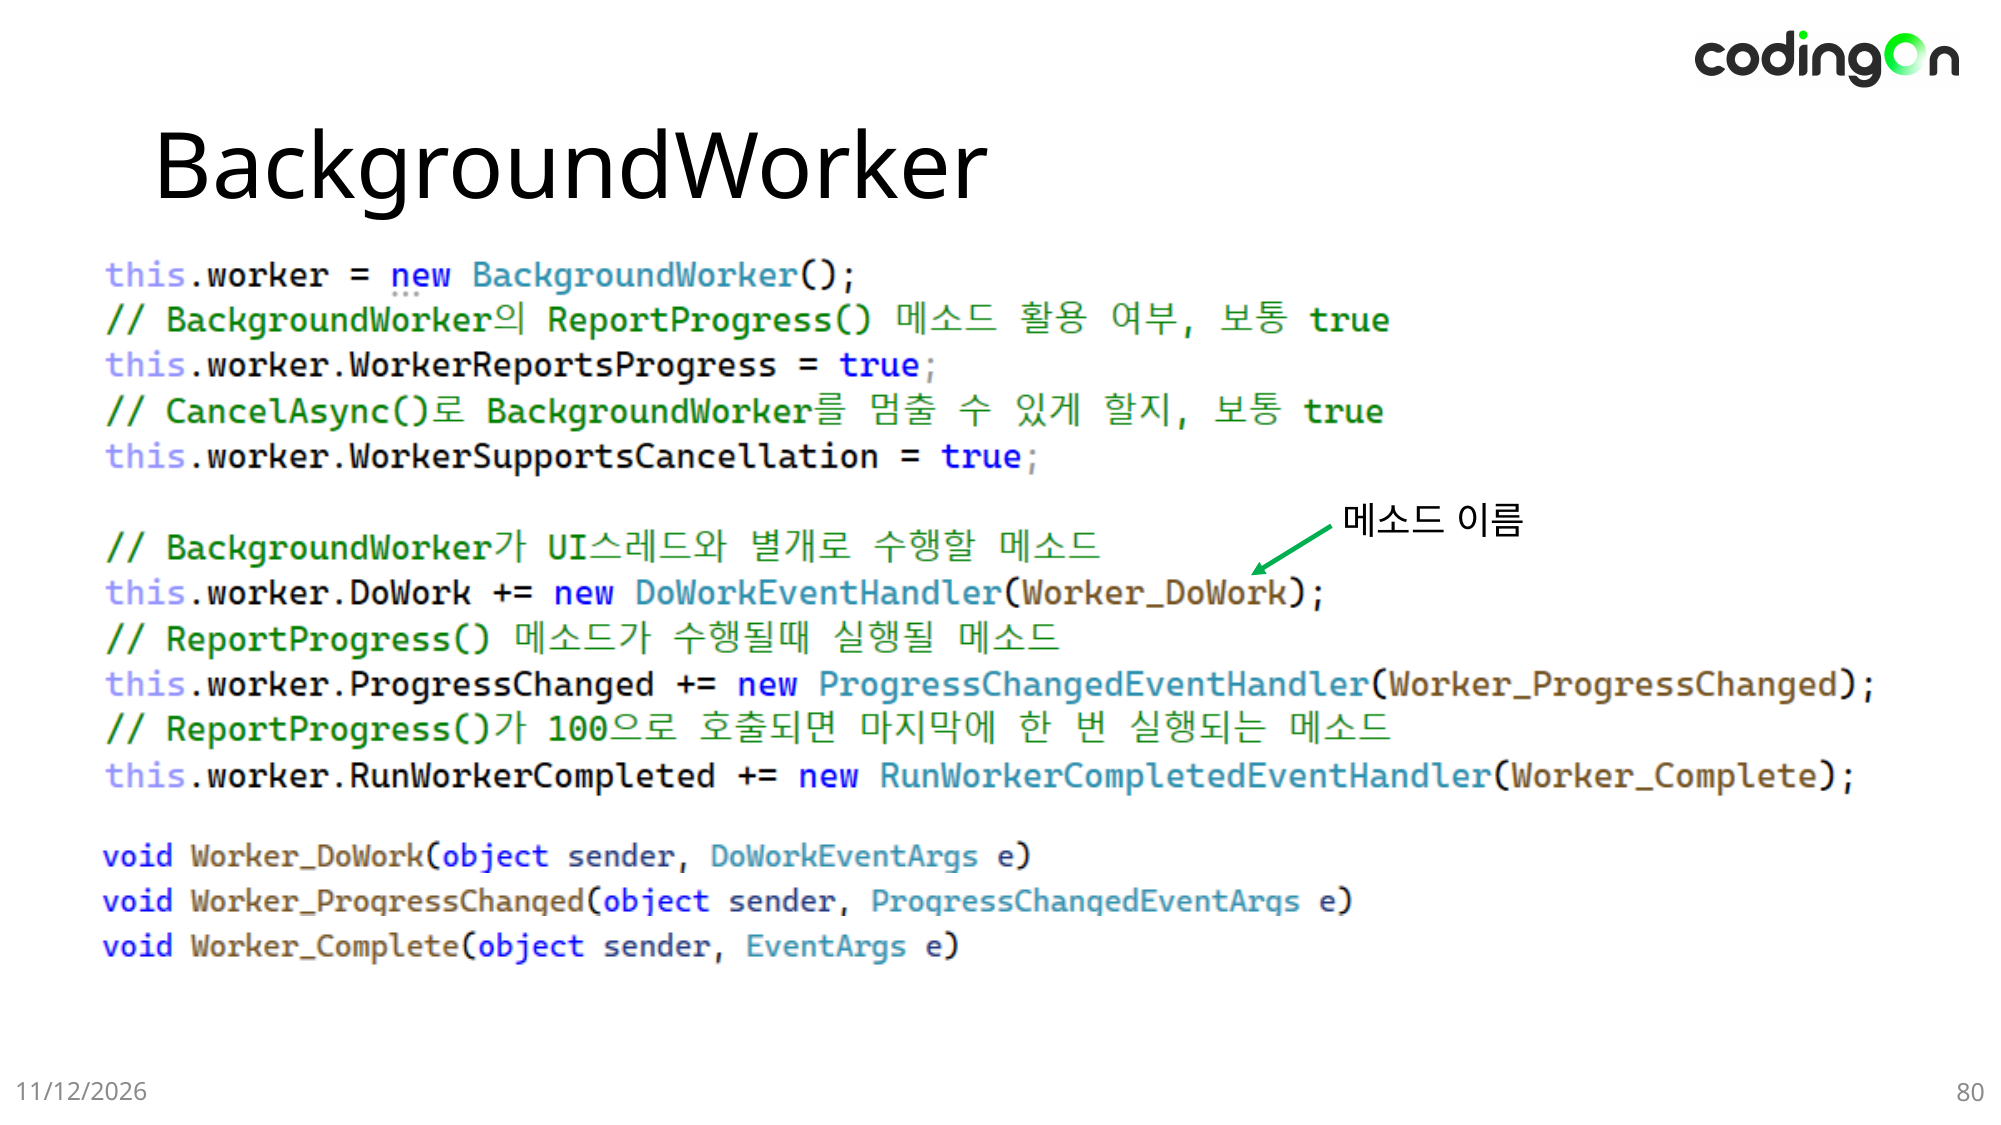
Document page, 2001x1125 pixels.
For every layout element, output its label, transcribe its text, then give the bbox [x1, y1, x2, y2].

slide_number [0, 1062, 450, 1123]
slide_number 80 [1550, 1063, 2000, 1124]
title BackgroundWorker [137, 59, 1863, 252]
picture [1695, 30, 1959, 88]
picture [96, 925, 962, 967]
picture [96, 880, 1358, 916]
picture [96, 837, 1036, 873]
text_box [1250, 525, 1332, 576]
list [96, 252, 1878, 806]
